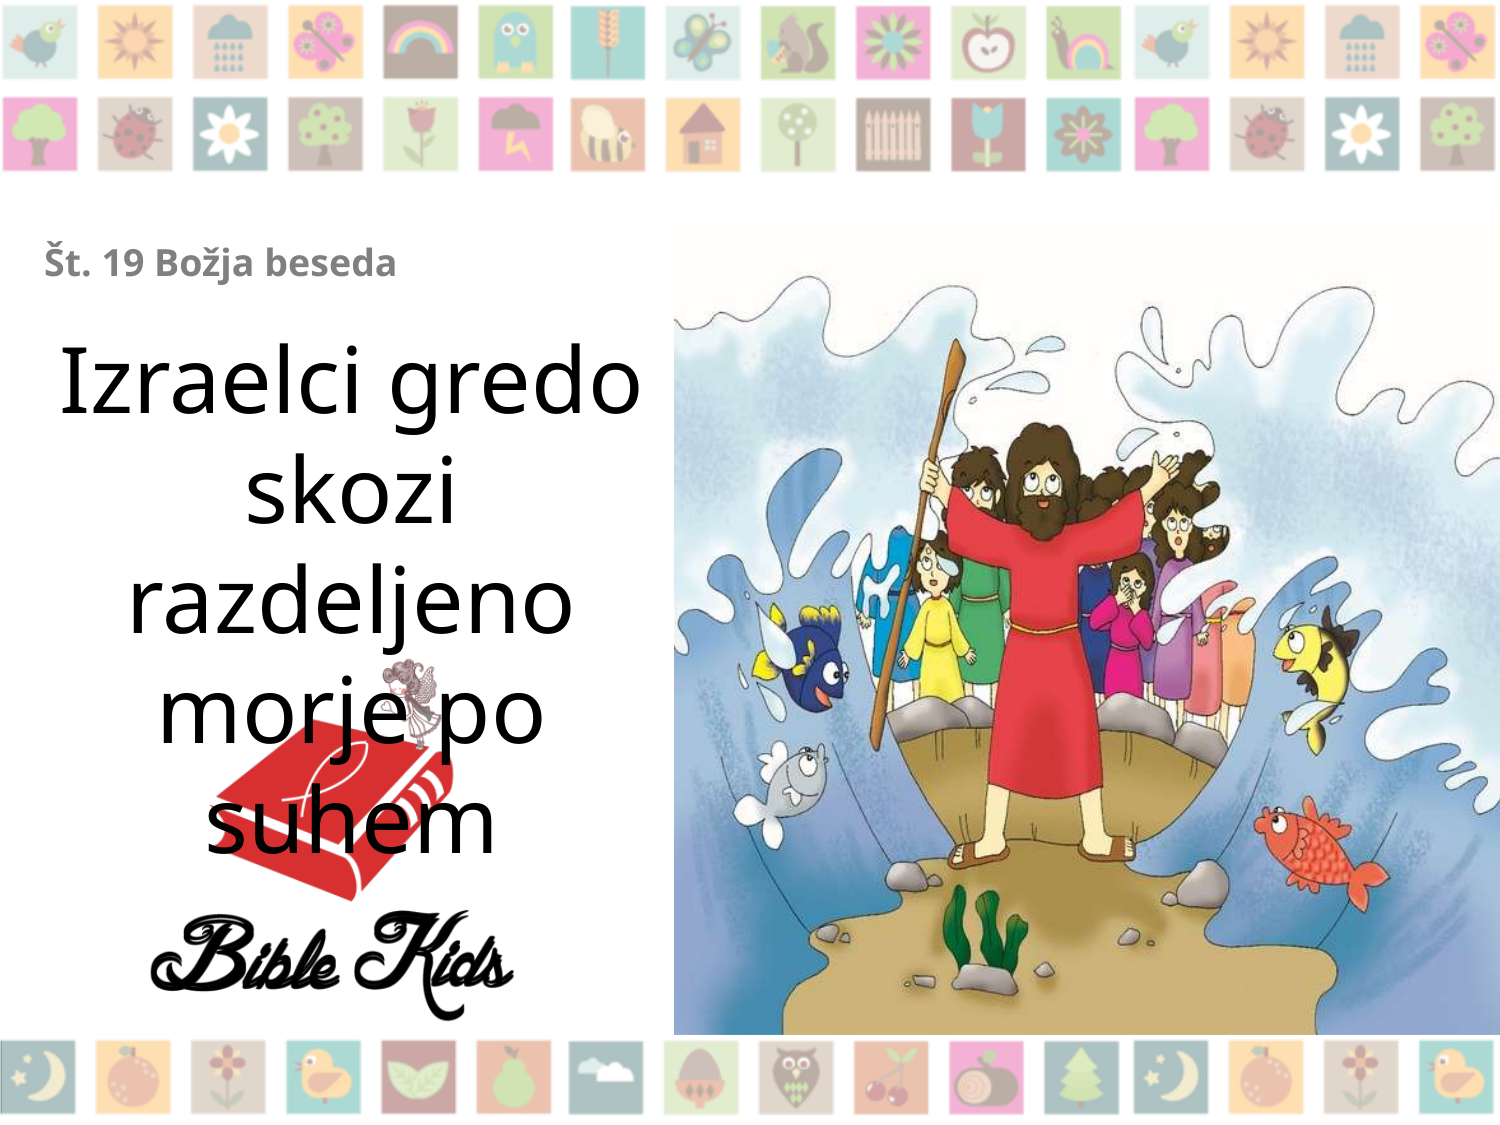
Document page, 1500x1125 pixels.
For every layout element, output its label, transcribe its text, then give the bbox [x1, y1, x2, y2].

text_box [0, 3, 1500, 181]
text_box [0, 1028, 1500, 1118]
picture [125, 621, 552, 1050]
text_box Št. 19 Božja beseda [29, 231, 514, 292]
text_box Izraelci gredo skozi razdeljeno morje po suhem [29, 314, 668, 879]
picture [674, 219, 1500, 1028]
